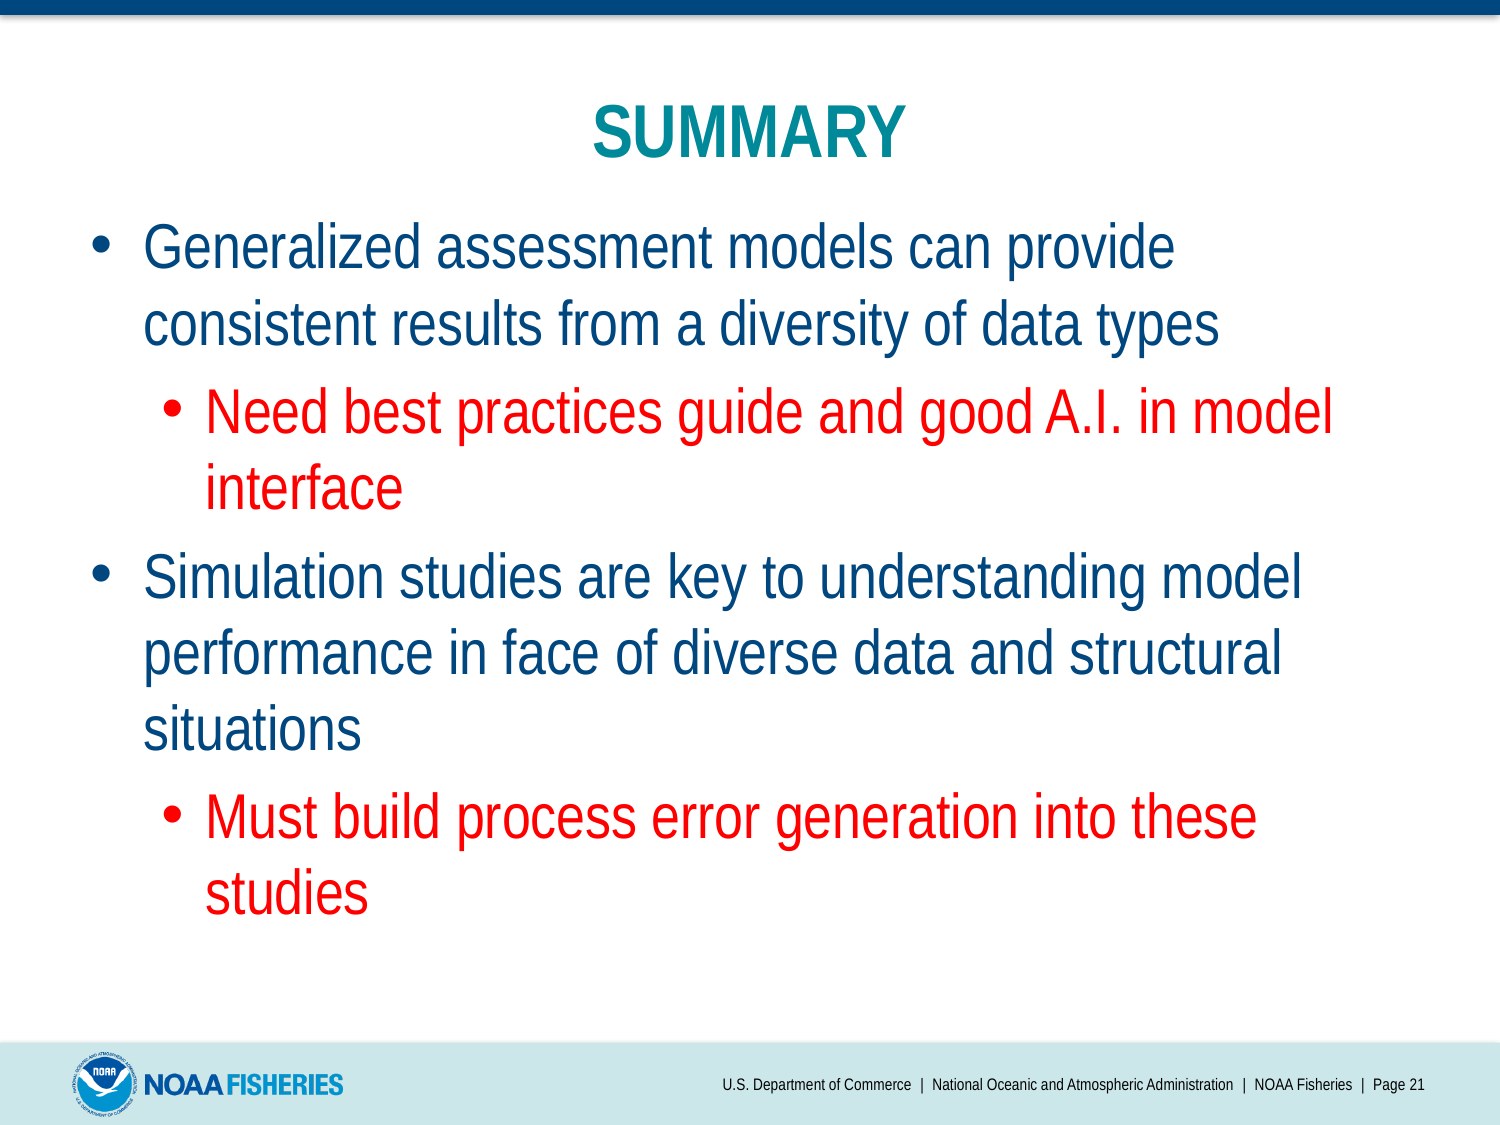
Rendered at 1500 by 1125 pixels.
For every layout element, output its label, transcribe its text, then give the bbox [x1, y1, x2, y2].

list Generalized assessment models can provide consistent results from a diversity of data types Need best practices guide and good A.I. in model interface Simulation studies are key to understanding model performance in face of diverse data and structural situations Must build process error generation into these studies [75, 198, 1425, 941]
slide_number U.S. Department of Commerce | National Oceanic and Atmospheric Administration | NOAA Fisheries | Page 21 [375, 1042, 1425, 1125]
picture [335, 1078, 343, 1085]
title SUMMARY [75, 75, 1425, 186]
picture [72, 1052, 343, 1117]
